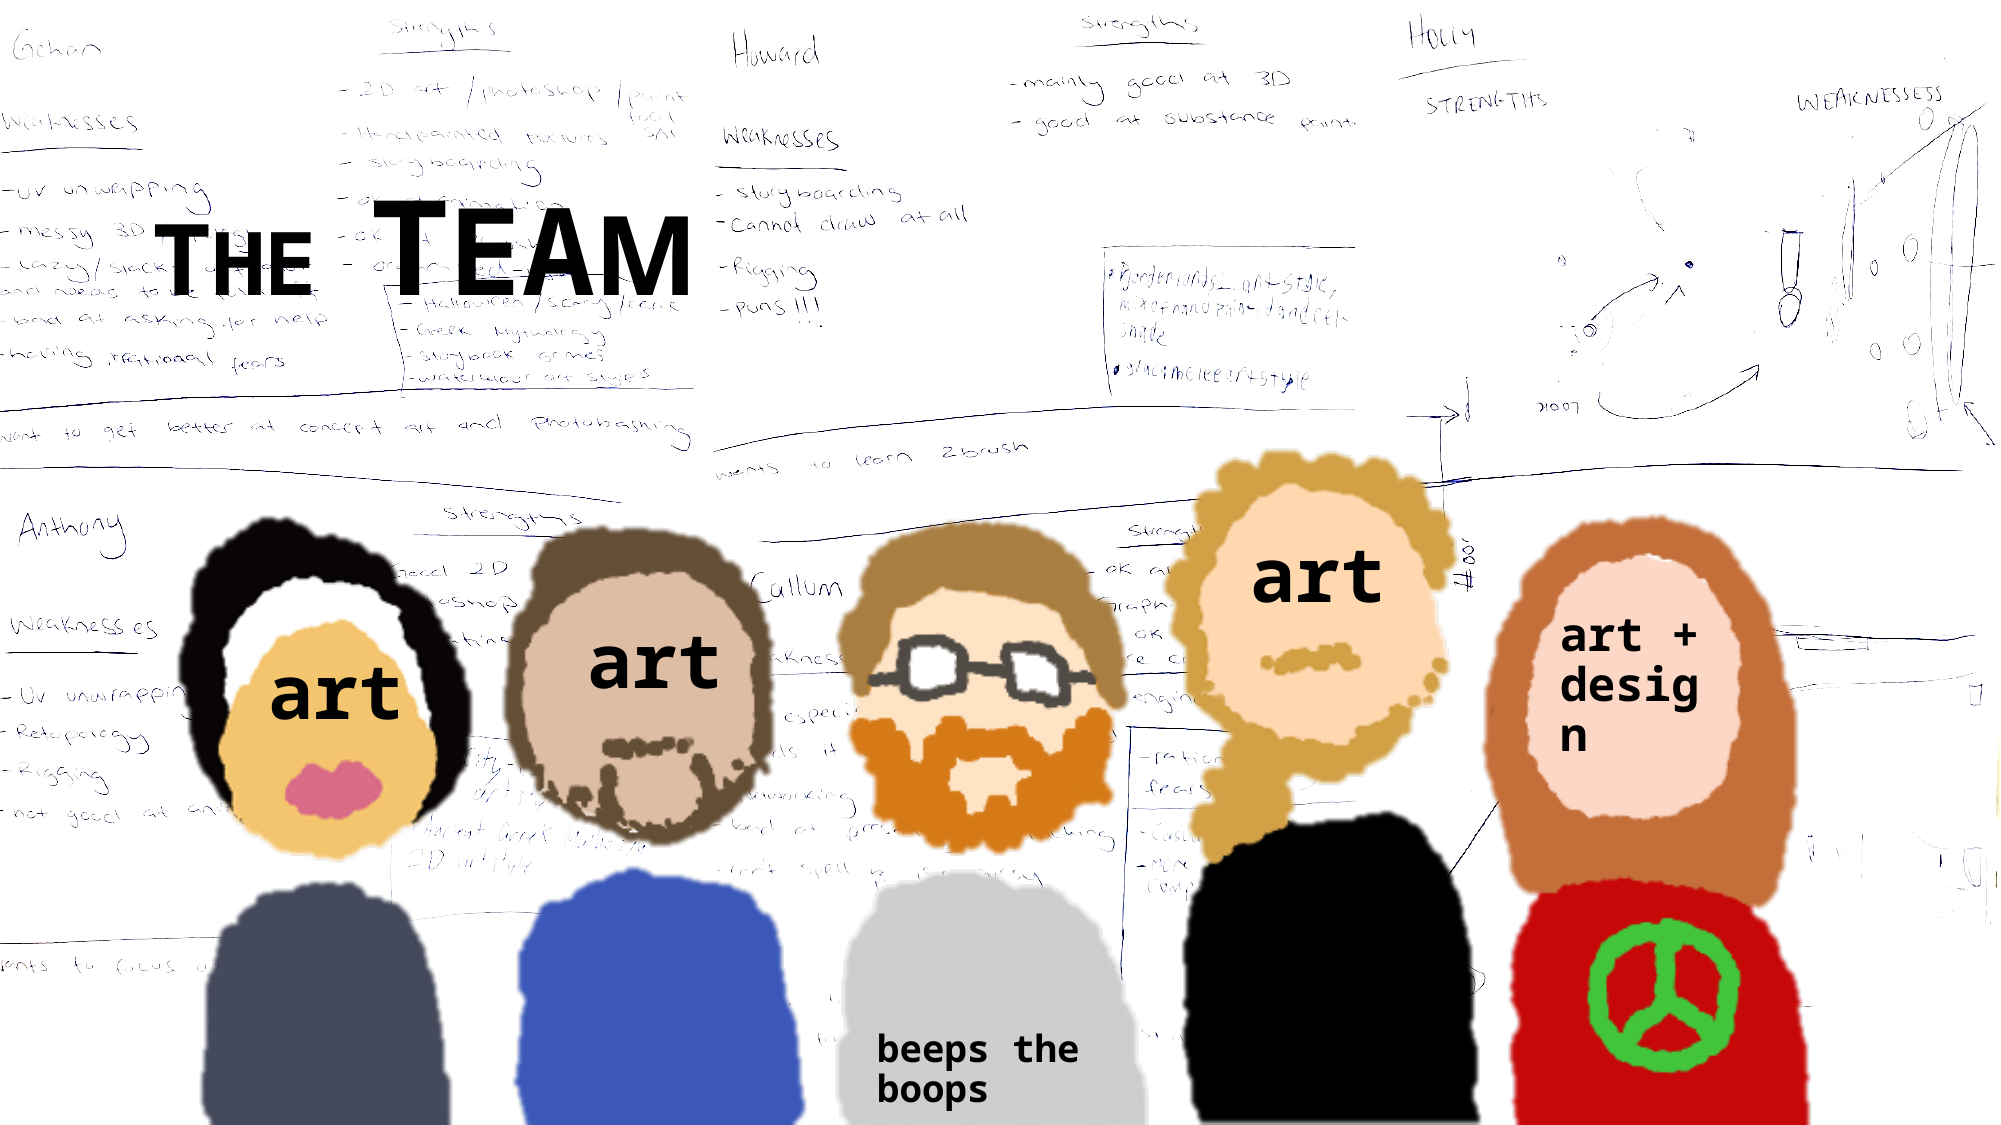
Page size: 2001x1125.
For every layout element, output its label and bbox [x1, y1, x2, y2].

picture [161, 413, 1828, 1125]
text_box [0, 0, 2000, 1125]
